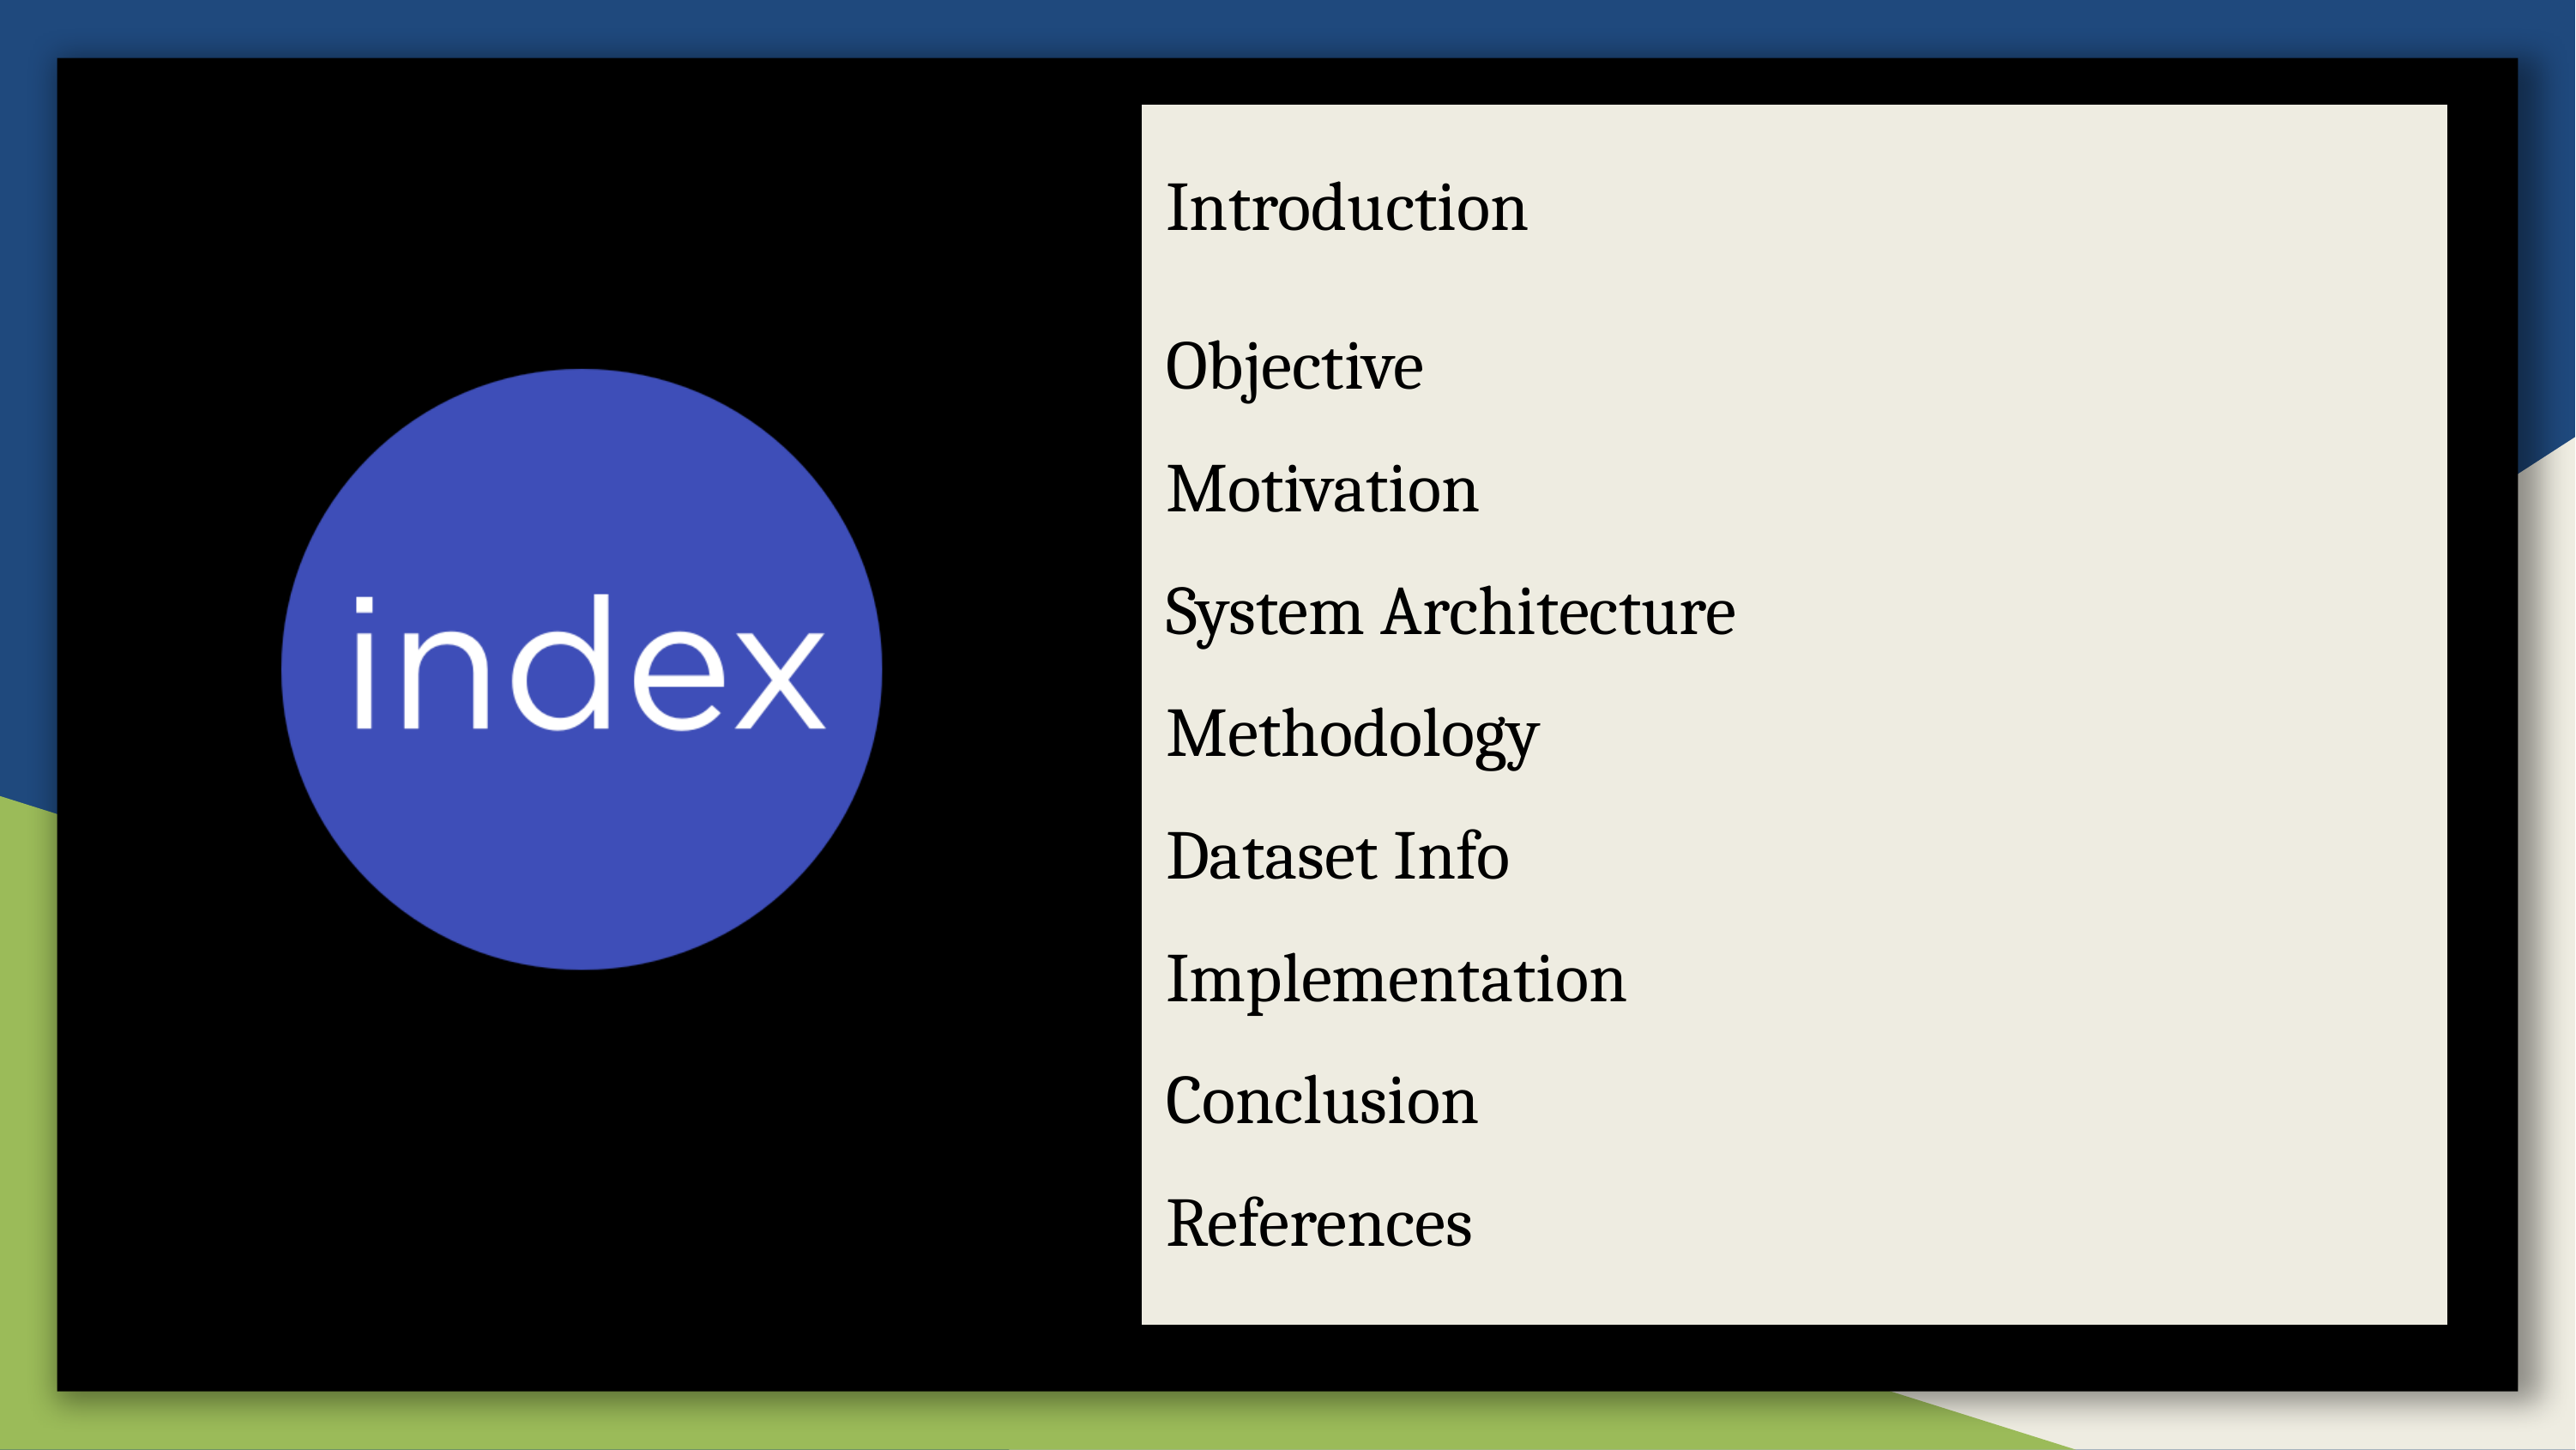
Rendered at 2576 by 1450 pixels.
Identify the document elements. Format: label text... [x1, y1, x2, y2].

picture [238, 326, 926, 1014]
list Introduction Objective Motivation System Architecture Methodology Dataset Info Implementation Conclusion References [1140, 103, 2449, 1326]
